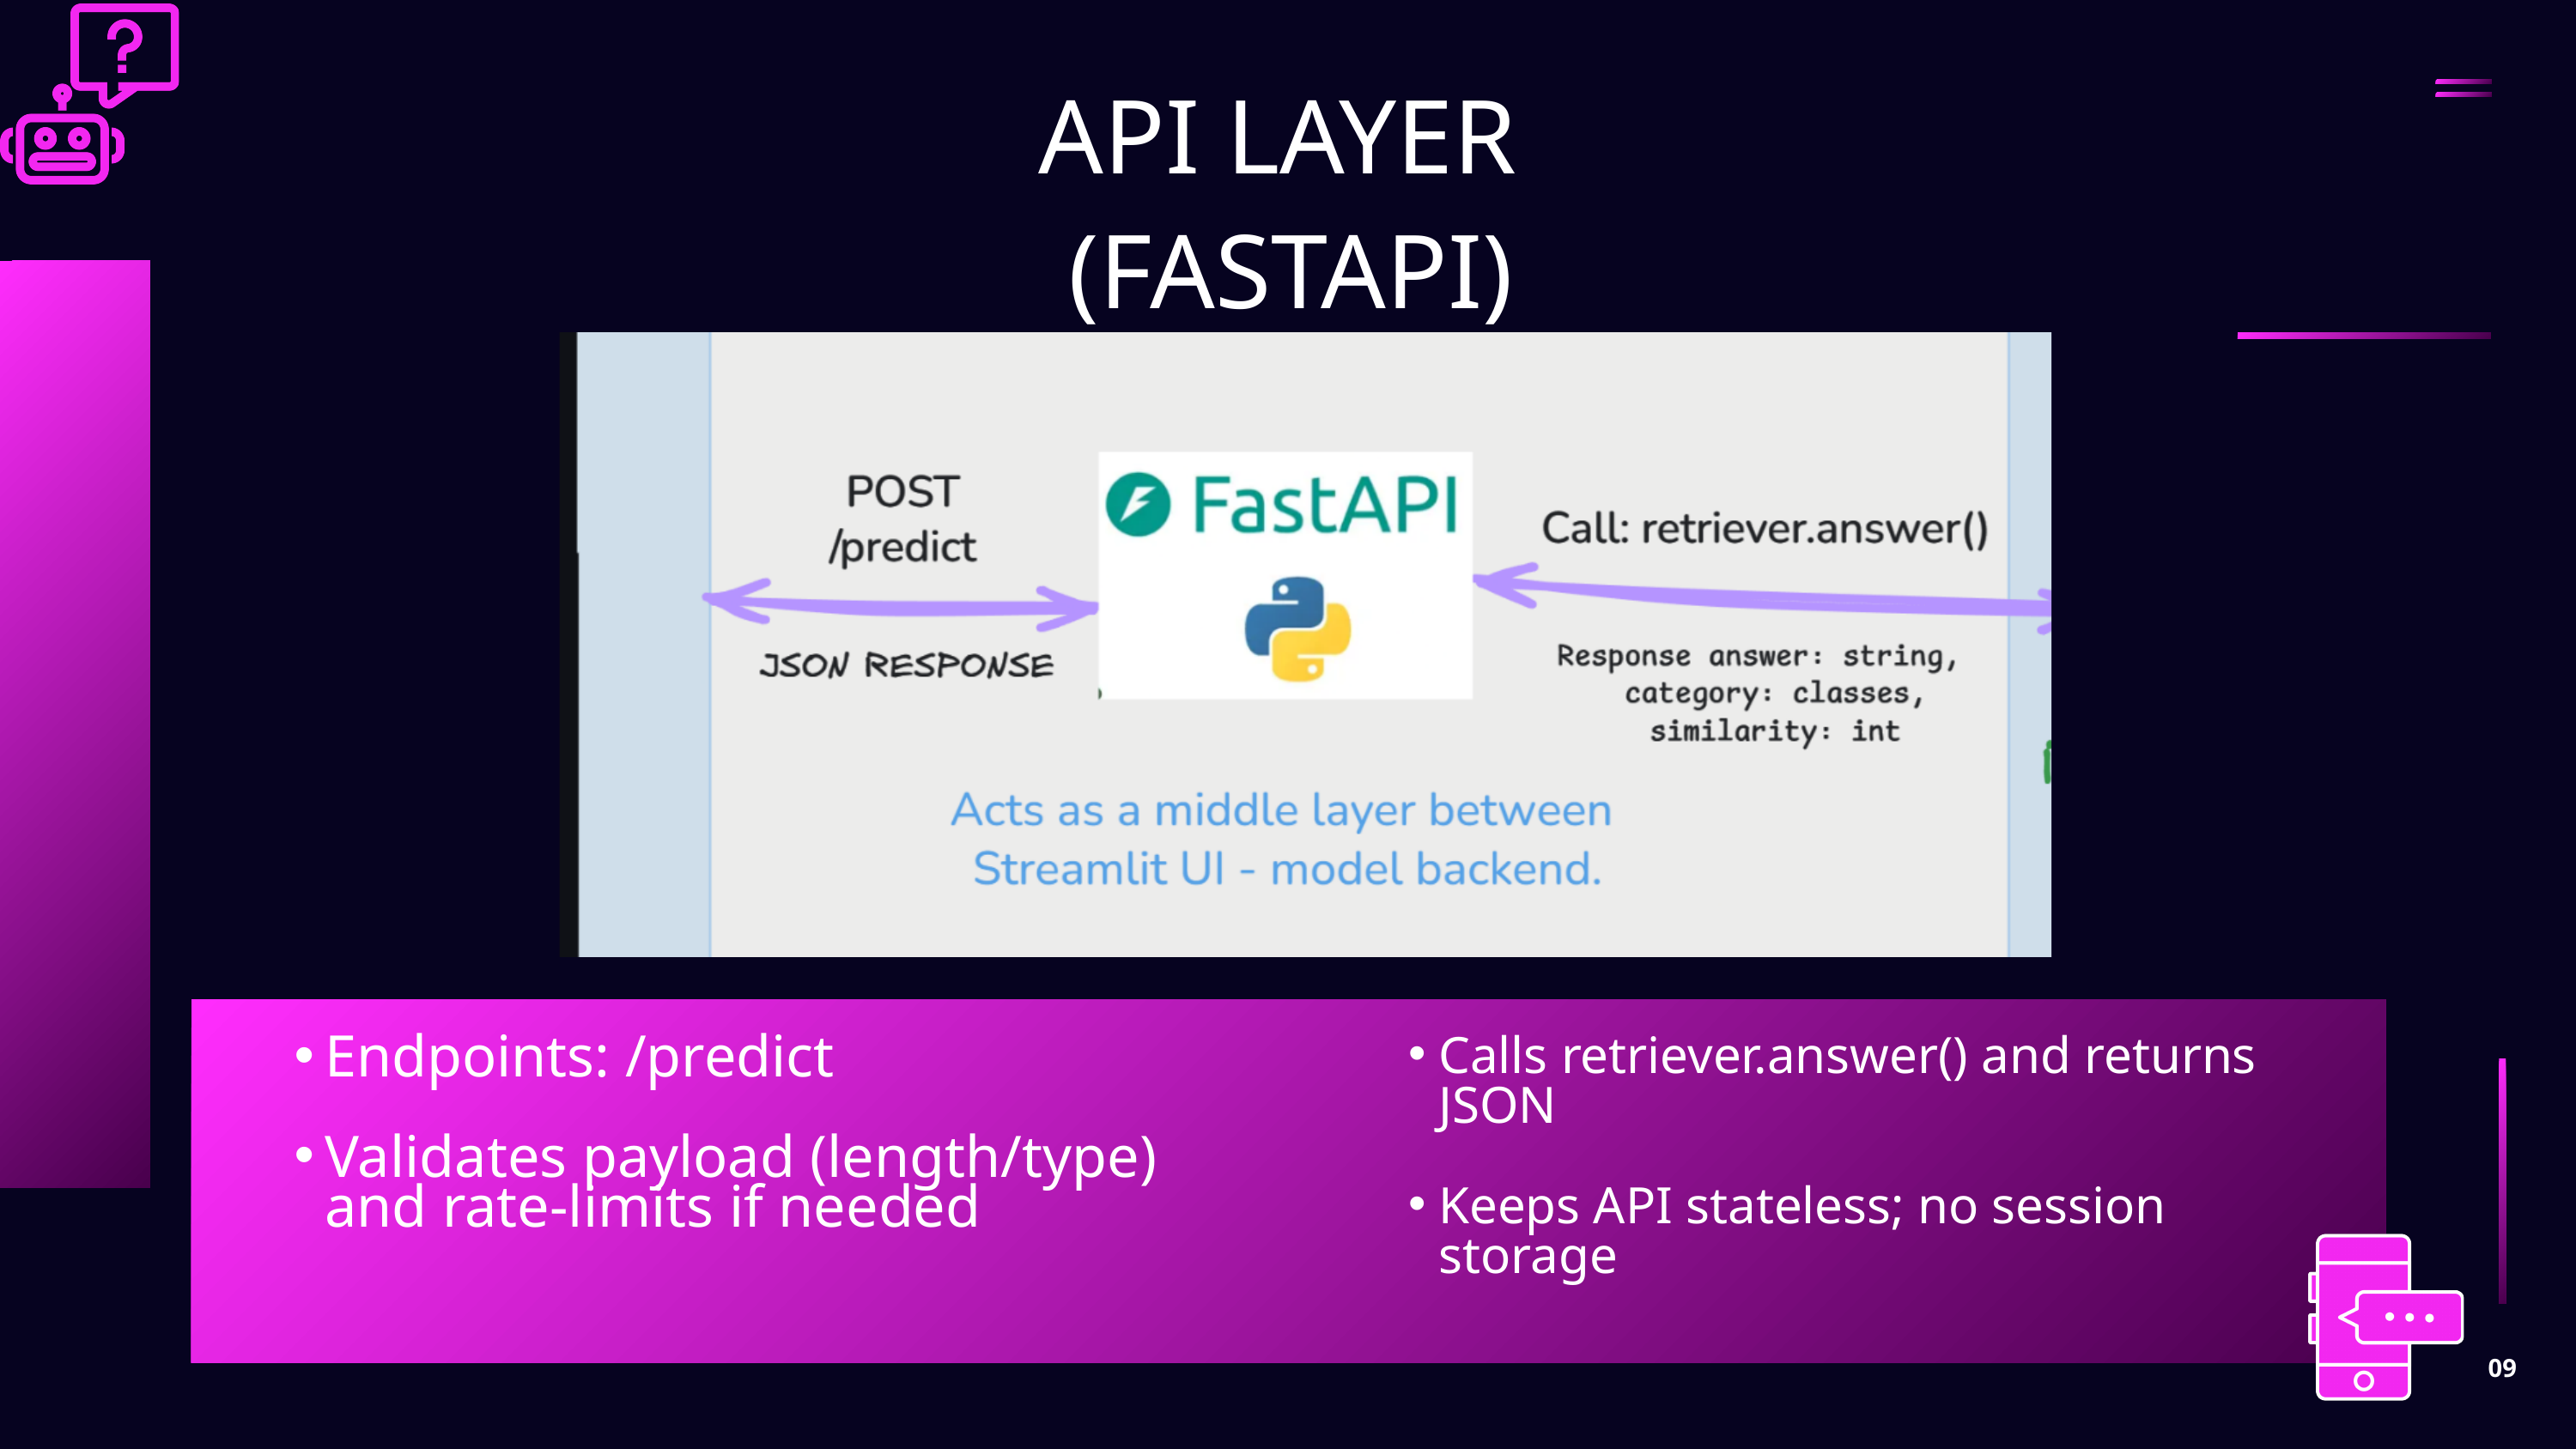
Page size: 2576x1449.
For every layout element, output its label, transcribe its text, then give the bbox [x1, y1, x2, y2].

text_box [2237, 331, 2491, 340]
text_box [191, 998, 2386, 1363]
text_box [0, 260, 151, 1188]
text_box [0, 3, 179, 185]
text_box [2308, 1234, 2464, 1401]
picture [559, 331, 2052, 957]
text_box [2435, 79, 2493, 84]
text_box 09 [2464, 1347, 2542, 1383]
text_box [2435, 92, 2493, 97]
text_box API LAYER (FASTAPI) [179, 59, 2403, 330]
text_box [2499, 1058, 2506, 1304]
